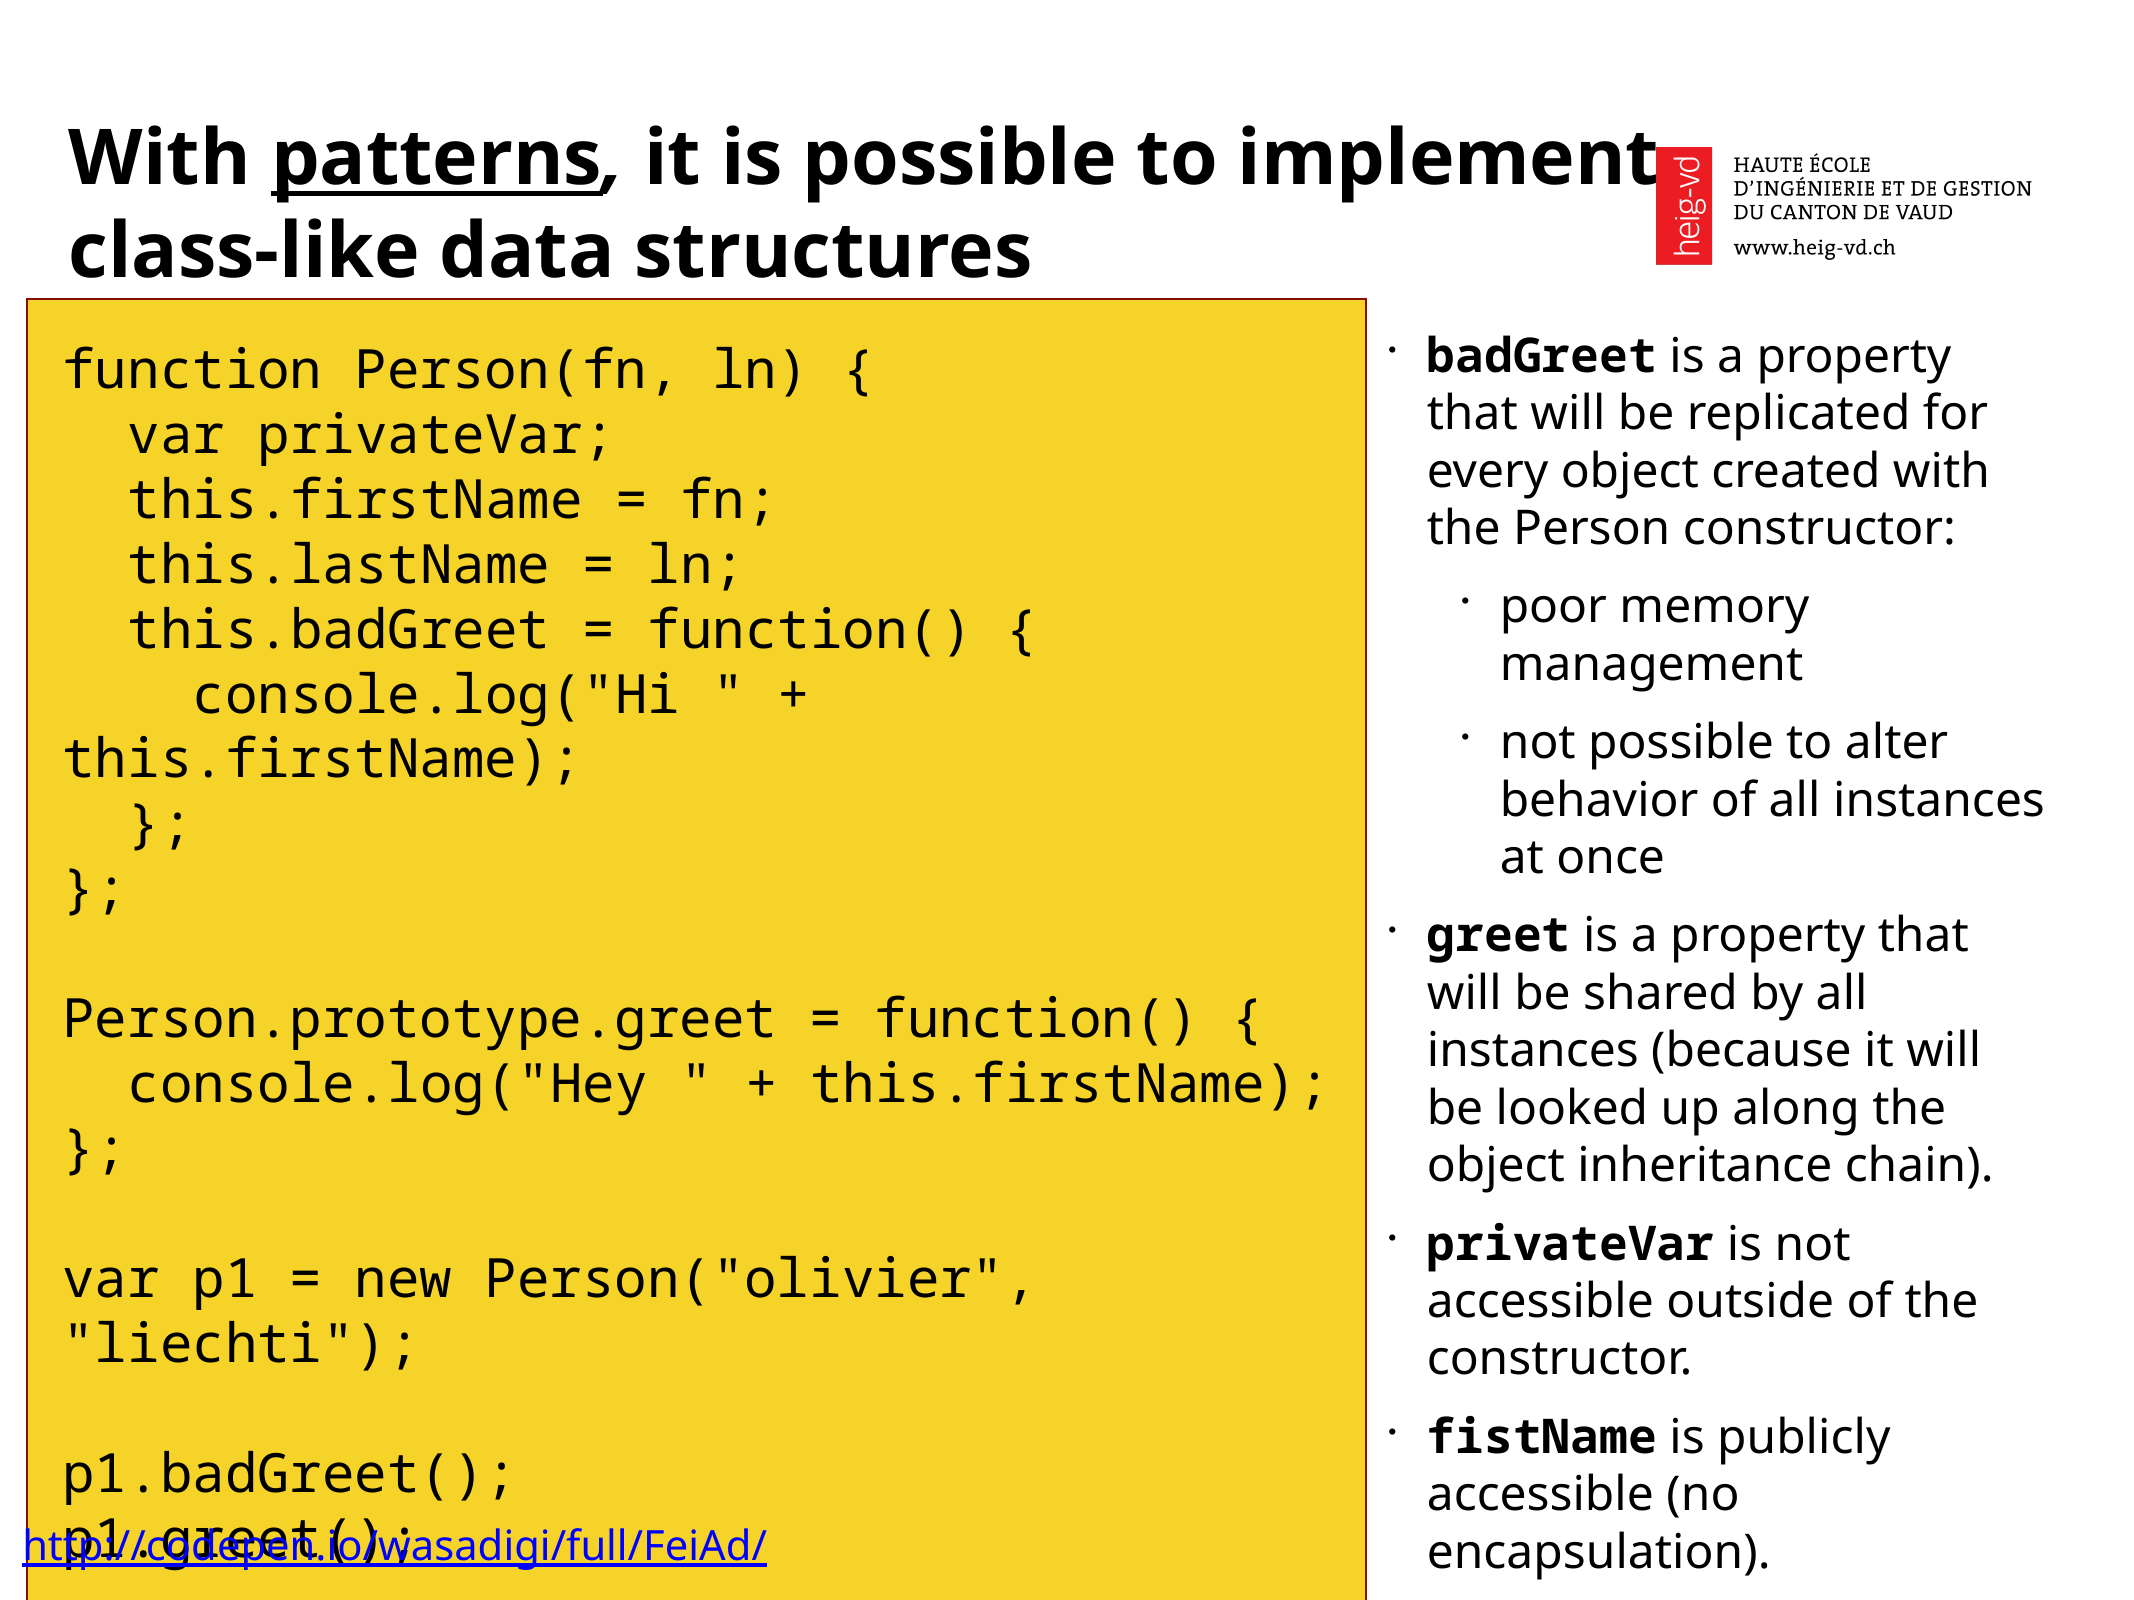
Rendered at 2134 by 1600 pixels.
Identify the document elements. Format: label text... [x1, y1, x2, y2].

picture [1669, 147, 2043, 265]
text_box function Person(fn, ln) { var privateVar; this.firstName = fn; this.lastName = ln; this.badGreet = function() { console.log("Hi " + this.firstName); }; }; Person.prototype.greet = function() { console.log("Hey " + this.firstName); }; var p1 = new Person("olivier", "liechti"); p1.badGreet(); p1.greet(); [27, 298, 1367, 1600]
text_box With patterns, it is possible to implement class-like data structures [60, 99, 1669, 301]
text_box badGreet is a property that will be replicated for every object created with the Person constructor: poor memory management not possible to alter behavior of all instances at once greet is a property that will be shared by all instances (because it will be looked up along the object inheritance chain). privateVar is not accessible outside of the constructor. fistName is publicly accessible (no encapsulation). [1379, 316, 2060, 1587]
text_box http://codepen.io/wasadigi/full/FeiAd/ [13, 1510, 776, 1584]
